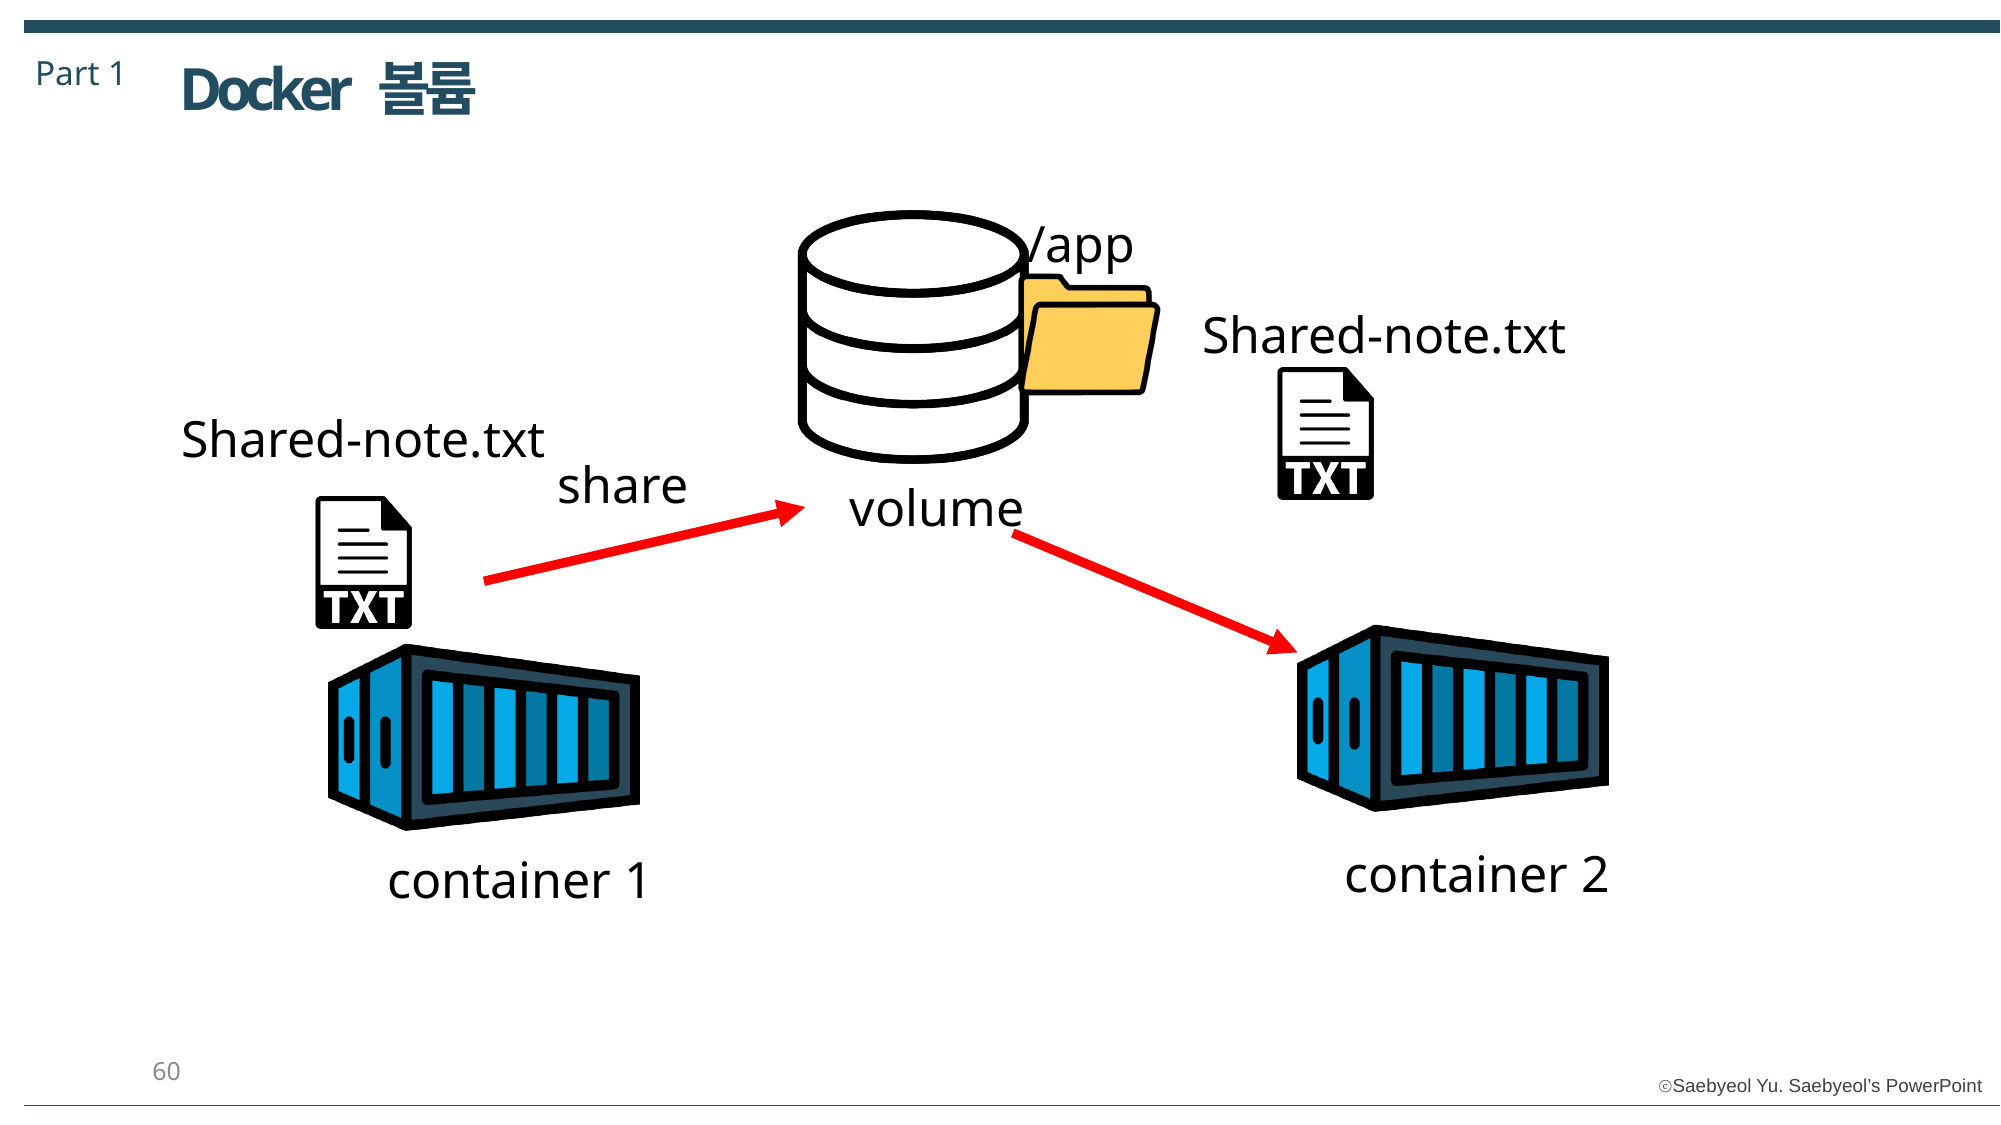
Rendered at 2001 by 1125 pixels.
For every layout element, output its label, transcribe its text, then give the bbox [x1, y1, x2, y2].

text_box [483, 507, 806, 582]
picture [1297, 562, 1609, 874]
text_box Docker 볼륨 [164, 44, 493, 130]
text_box container 2 [1329, 835, 1660, 911]
text_box /app [1012, 204, 1236, 280]
slide_number 60 [137, 1042, 588, 1103]
text_box volume [835, 469, 1058, 544]
picture [786, 210, 1161, 464]
text_box Part 1 [20, 44, 143, 100]
picture [297, 496, 640, 893]
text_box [1012, 532, 1298, 653]
text_box share [542, 446, 766, 507]
text_box container 1 [372, 840, 703, 916]
text_box Shared-note.txt [166, 399, 632, 475]
picture [1259, 367, 1392, 500]
text_box Shared-note.txt [1187, 296, 1652, 372]
